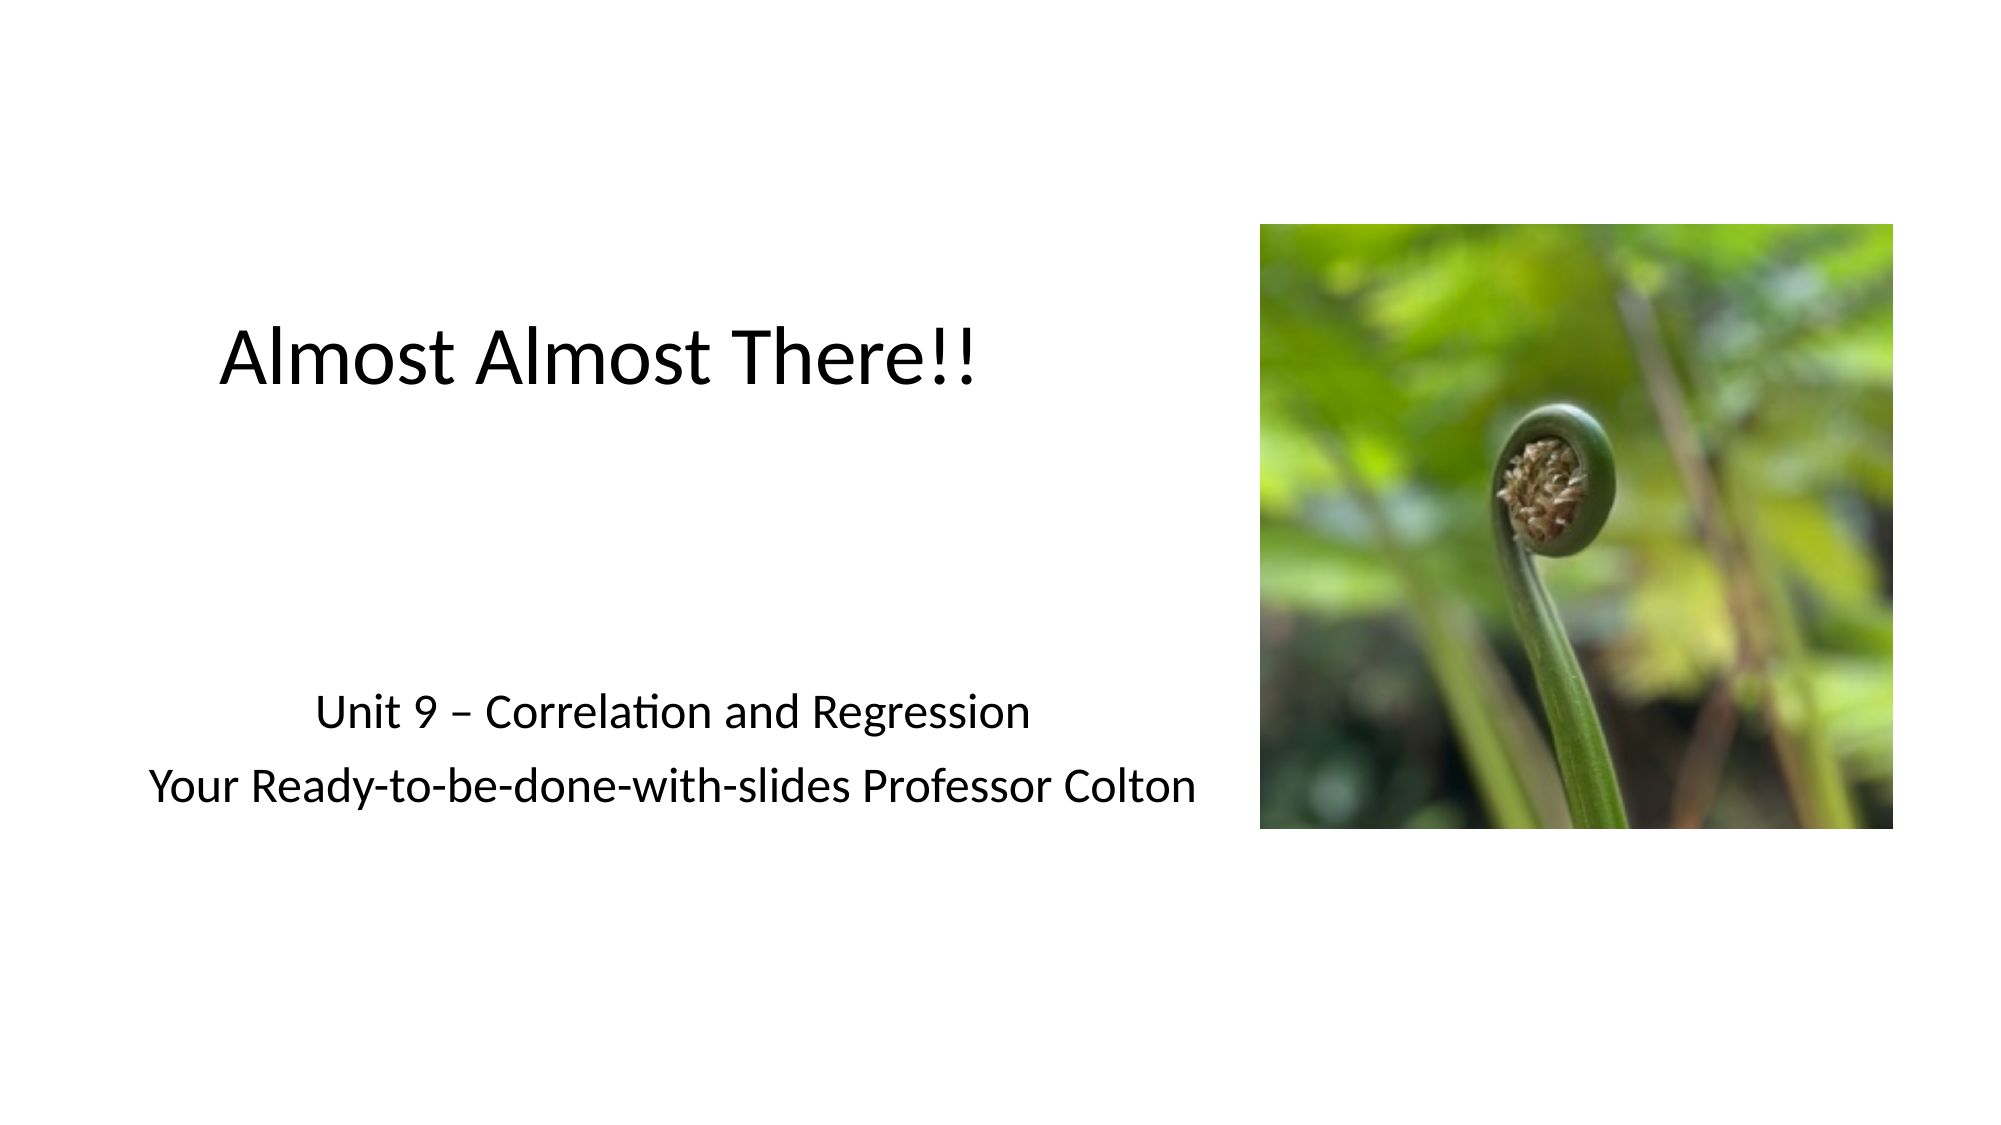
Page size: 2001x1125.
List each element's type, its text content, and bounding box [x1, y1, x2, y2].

text_box Almost Almost There!! [204, 294, 997, 409]
subtitle Unit 9 – Correlation and Regression Your Ready-to-be-done-with-slides Professor Colton [121, 677, 1225, 949]
picture [1260, 224, 1893, 829]
